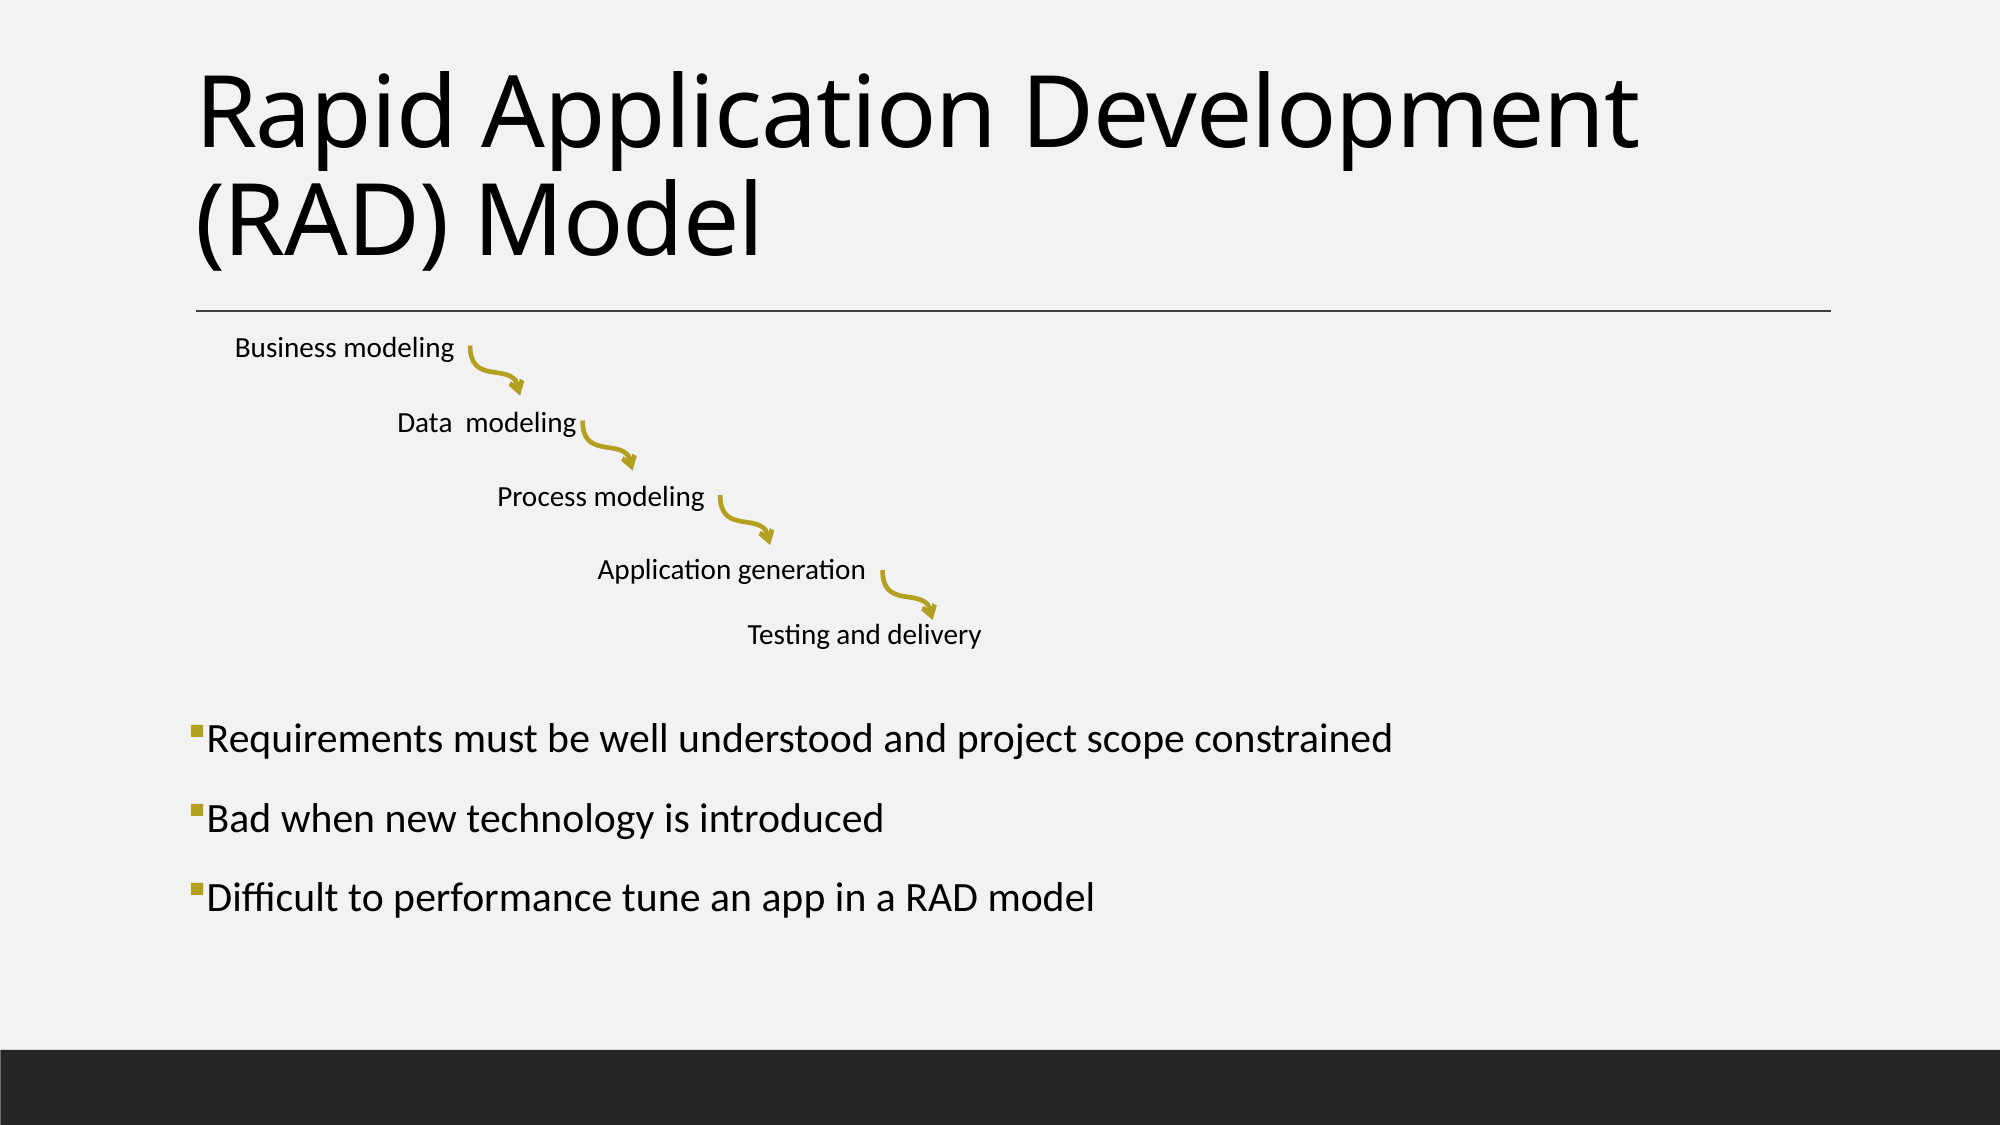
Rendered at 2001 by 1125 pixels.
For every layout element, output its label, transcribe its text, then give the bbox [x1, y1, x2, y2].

text_box Application generation [582, 542, 983, 593]
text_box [469, 345, 521, 397]
title Rapid Application Development (RAD) Model [180, 47, 1830, 285]
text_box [882, 569, 934, 621]
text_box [582, 420, 634, 472]
list Requirements must be well understood and project scope constrained Bad when new technology is introduced Difficult to performance tune an app in a RAD model [187, 703, 1538, 1021]
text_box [719, 494, 771, 546]
text_box Data modeling [382, 395, 658, 446]
text_box Process modeling [482, 470, 883, 520]
text_box Testing and delivery [732, 607, 1133, 658]
text_box Business modeling [220, 320, 496, 371]
